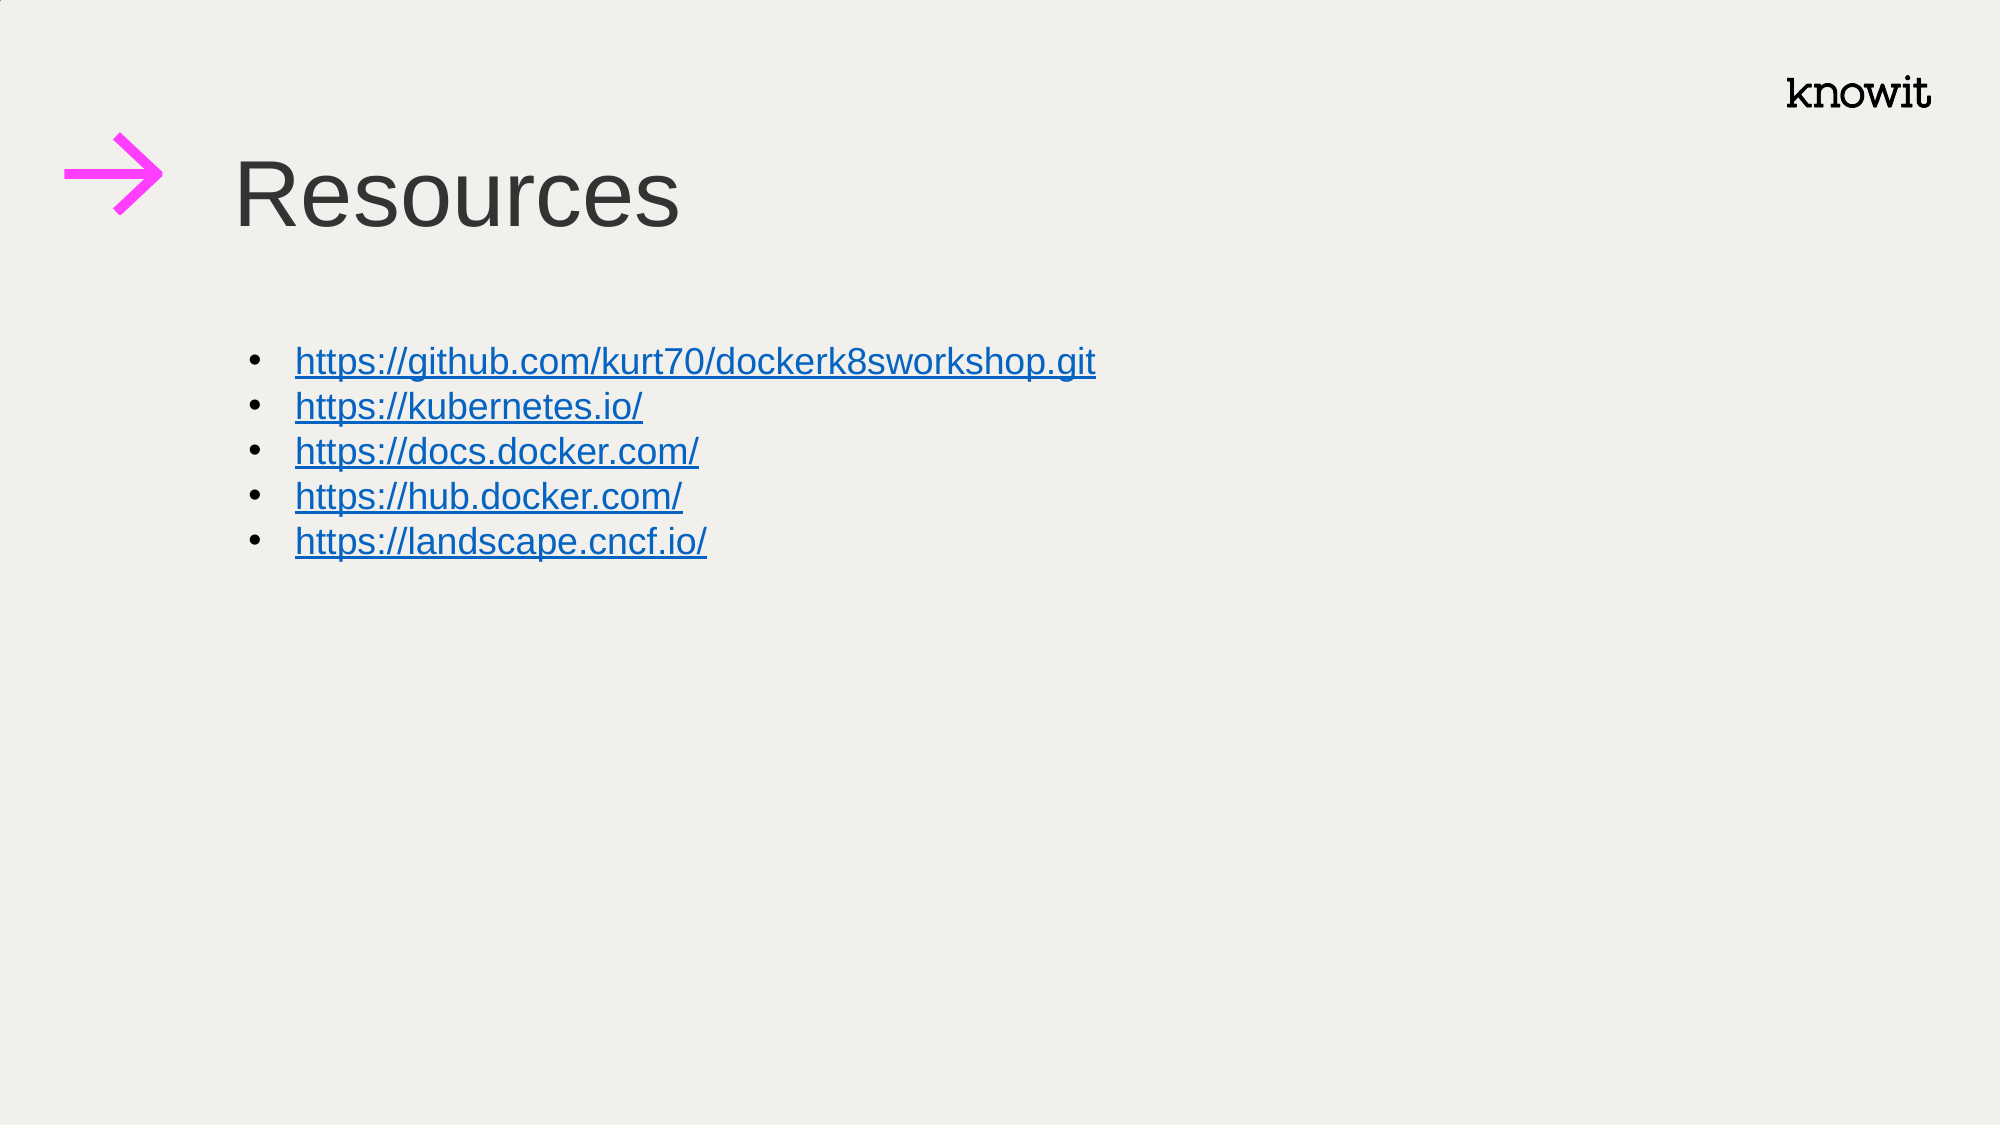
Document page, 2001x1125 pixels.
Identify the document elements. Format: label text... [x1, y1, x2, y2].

title Resources [233, 132, 1786, 327]
text_box https://github.com/kurt70/dockerk8sworkshop.git https://kubernetes.io/ https://docs.docker.com/ https://hub.docker.com/ https://landscape.cncf.io/ [233, 329, 1926, 570]
picture [1787, 75, 1931, 108]
